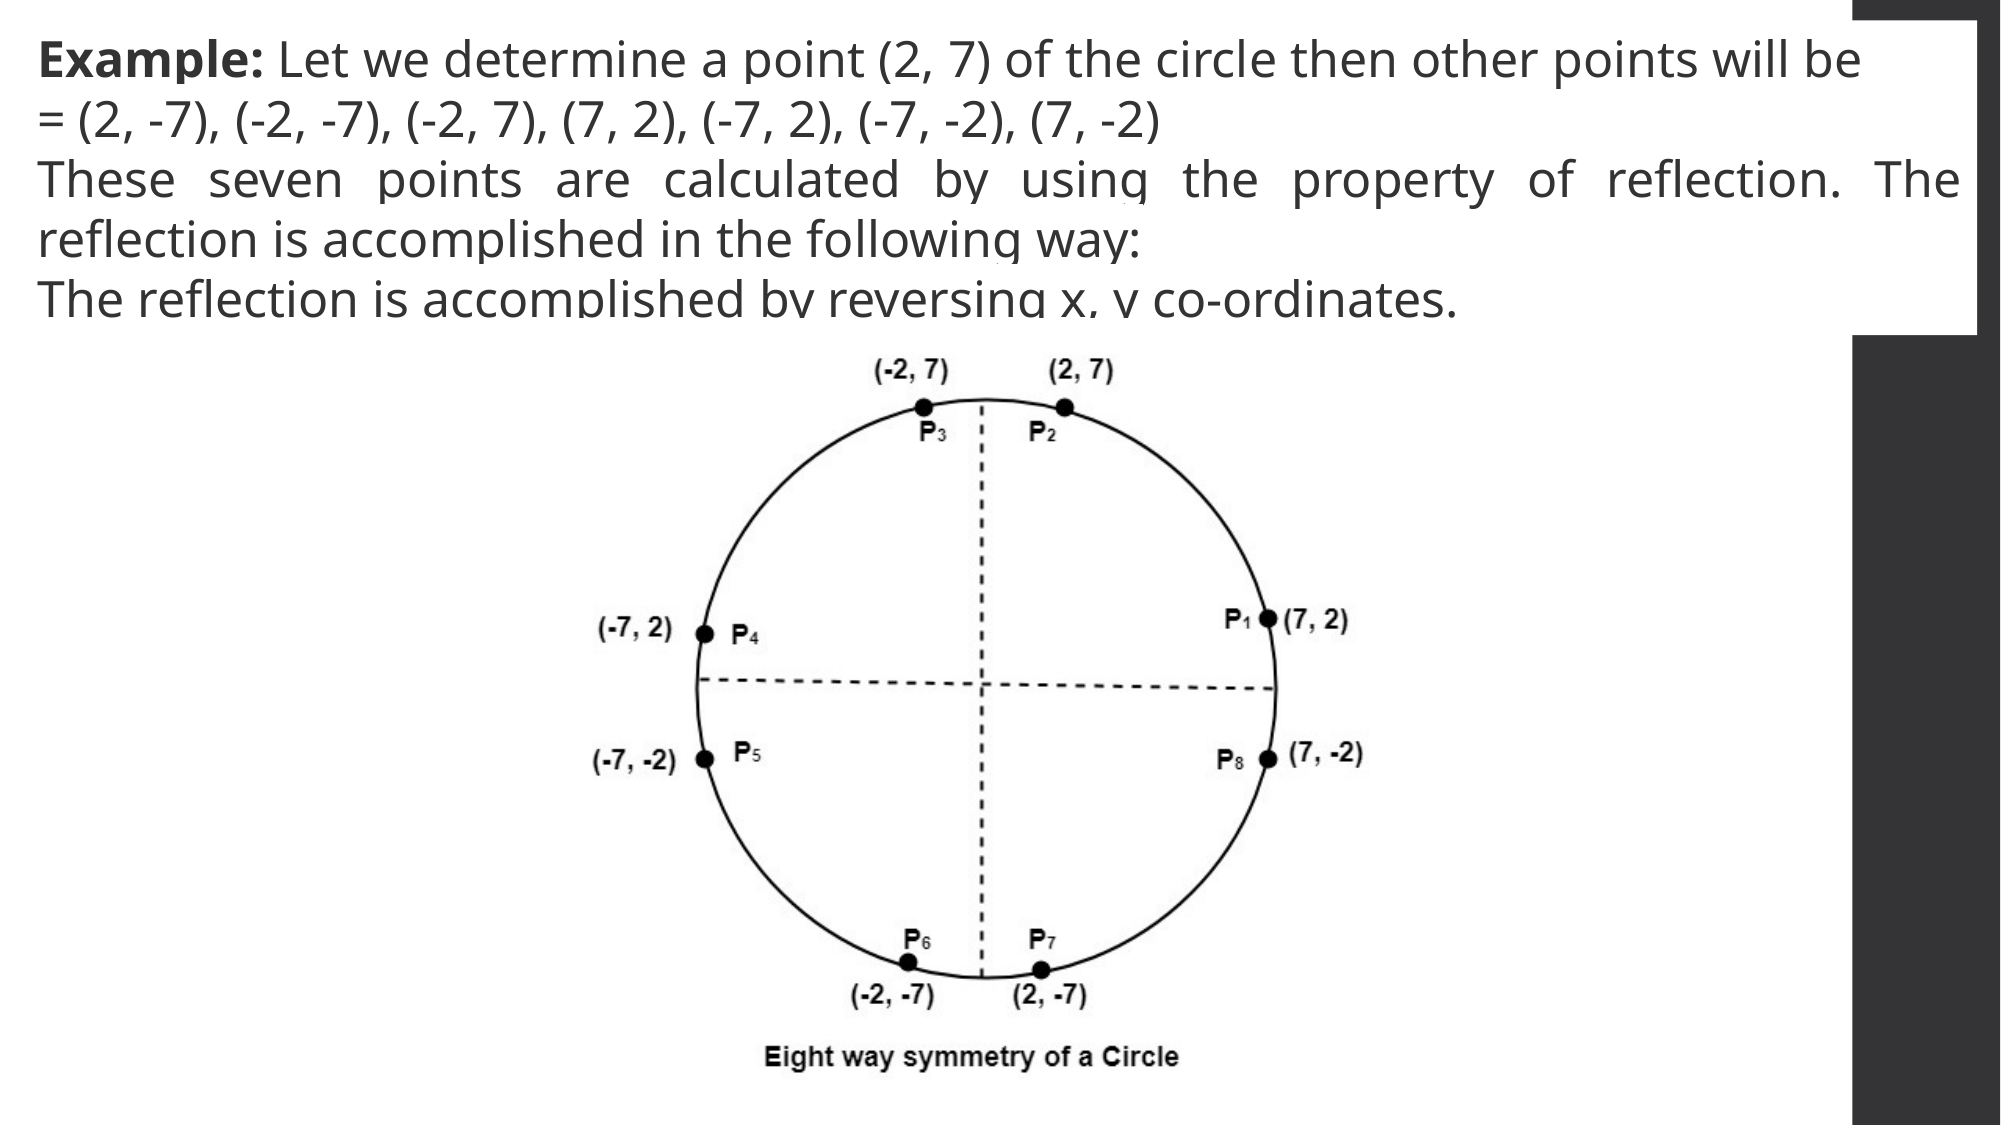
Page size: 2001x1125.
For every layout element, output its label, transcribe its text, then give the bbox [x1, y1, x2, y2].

picture [493, 317, 1371, 1105]
text_box Example: Let we determine a point (2, 7) of the circle then other points will be = (2, -7), (-2, -7), (-2, 7), (7, 2), (-7, 2), (-7, -2), (7, -2) These seven points are calculated by using the property of reflection. The reflection is accomplished in the following way: The reflection is accomplished by reversing x, y co-ordinates. [22, 20, 1978, 336]
